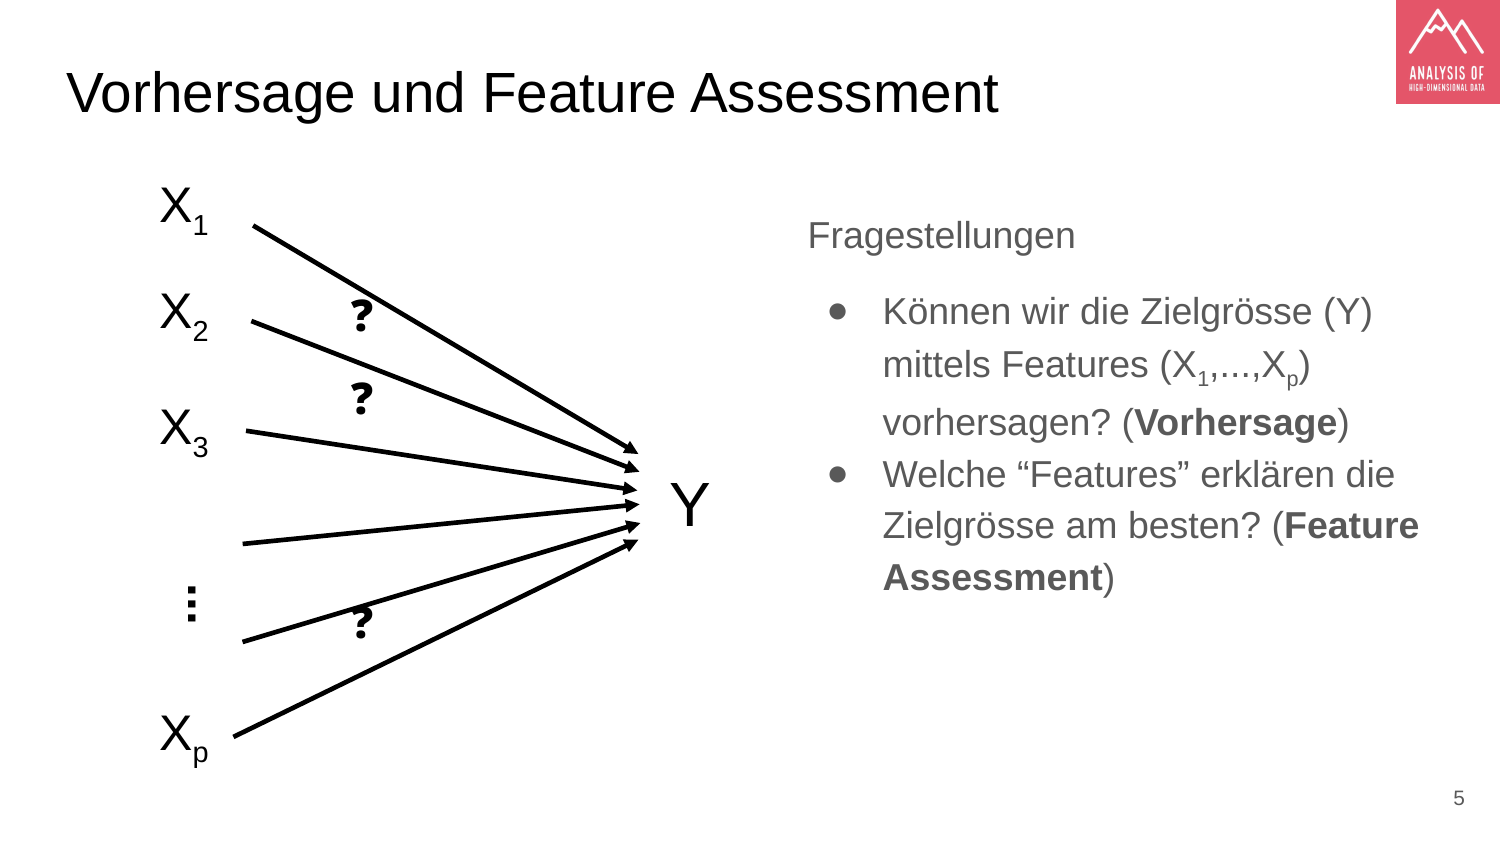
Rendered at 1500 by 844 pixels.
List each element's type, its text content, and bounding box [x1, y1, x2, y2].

list Fragestellungen Können wir die Zielgrösse (Y) mittels Features (X1,...,Xp) vorhersagen? (Vorhersage) Welche “Features” erklären die Zielgrösse am besten? (Feature Assessment) [792, 189, 1449, 750]
title Vorhersage und Feature Assessment [51, 40, 1449, 135]
picture [1396, 0, 1500, 104]
slide_number ‹#› [1389, 764, 1480, 830]
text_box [144, 157, 751, 780]
